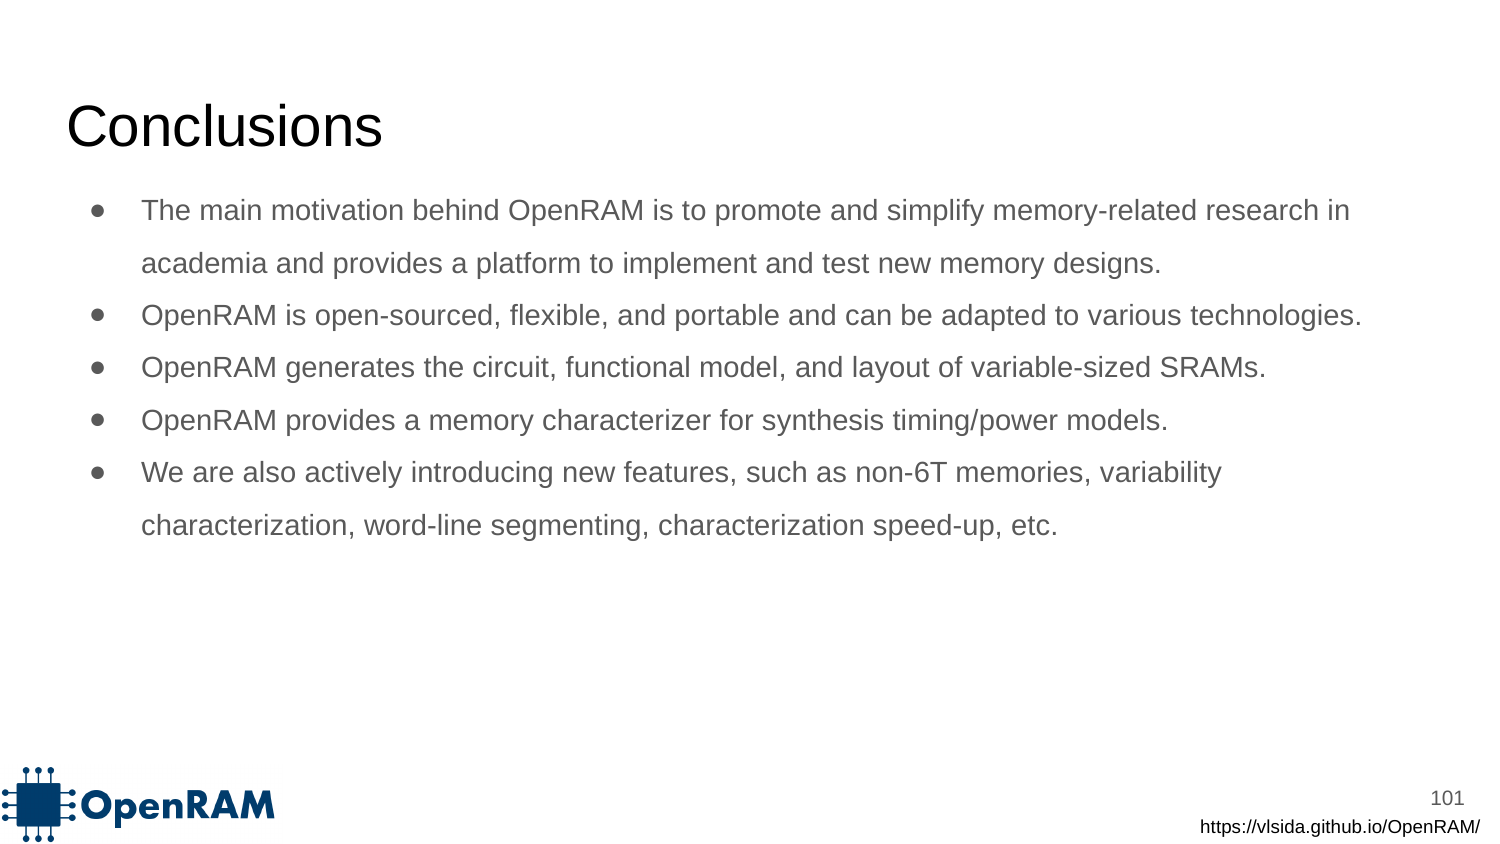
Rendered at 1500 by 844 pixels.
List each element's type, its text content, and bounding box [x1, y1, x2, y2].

slide_number ‹#› [1389, 764, 1480, 830]
picture [0, 764, 283, 844]
title Conclusions [51, 72, 1449, 167]
list The main motivation behind OpenRAM is to promote and simplify memory-related research in academia and provides a platform to implement and test new memory designs. OpenRAM is open-sourced, flexible, and portable and can be adapted to various technologies. OpenRAM generates the circuit, functional model, and layout of variable-sized SRAMs. OpenRAM provides a memory characterizer for synthesis timing/power models. We are also actively introducing new features, such as non-6T memories, variability characterization, word-line segmenting, characterization speed-up, etc. [51, 173, 1449, 735]
